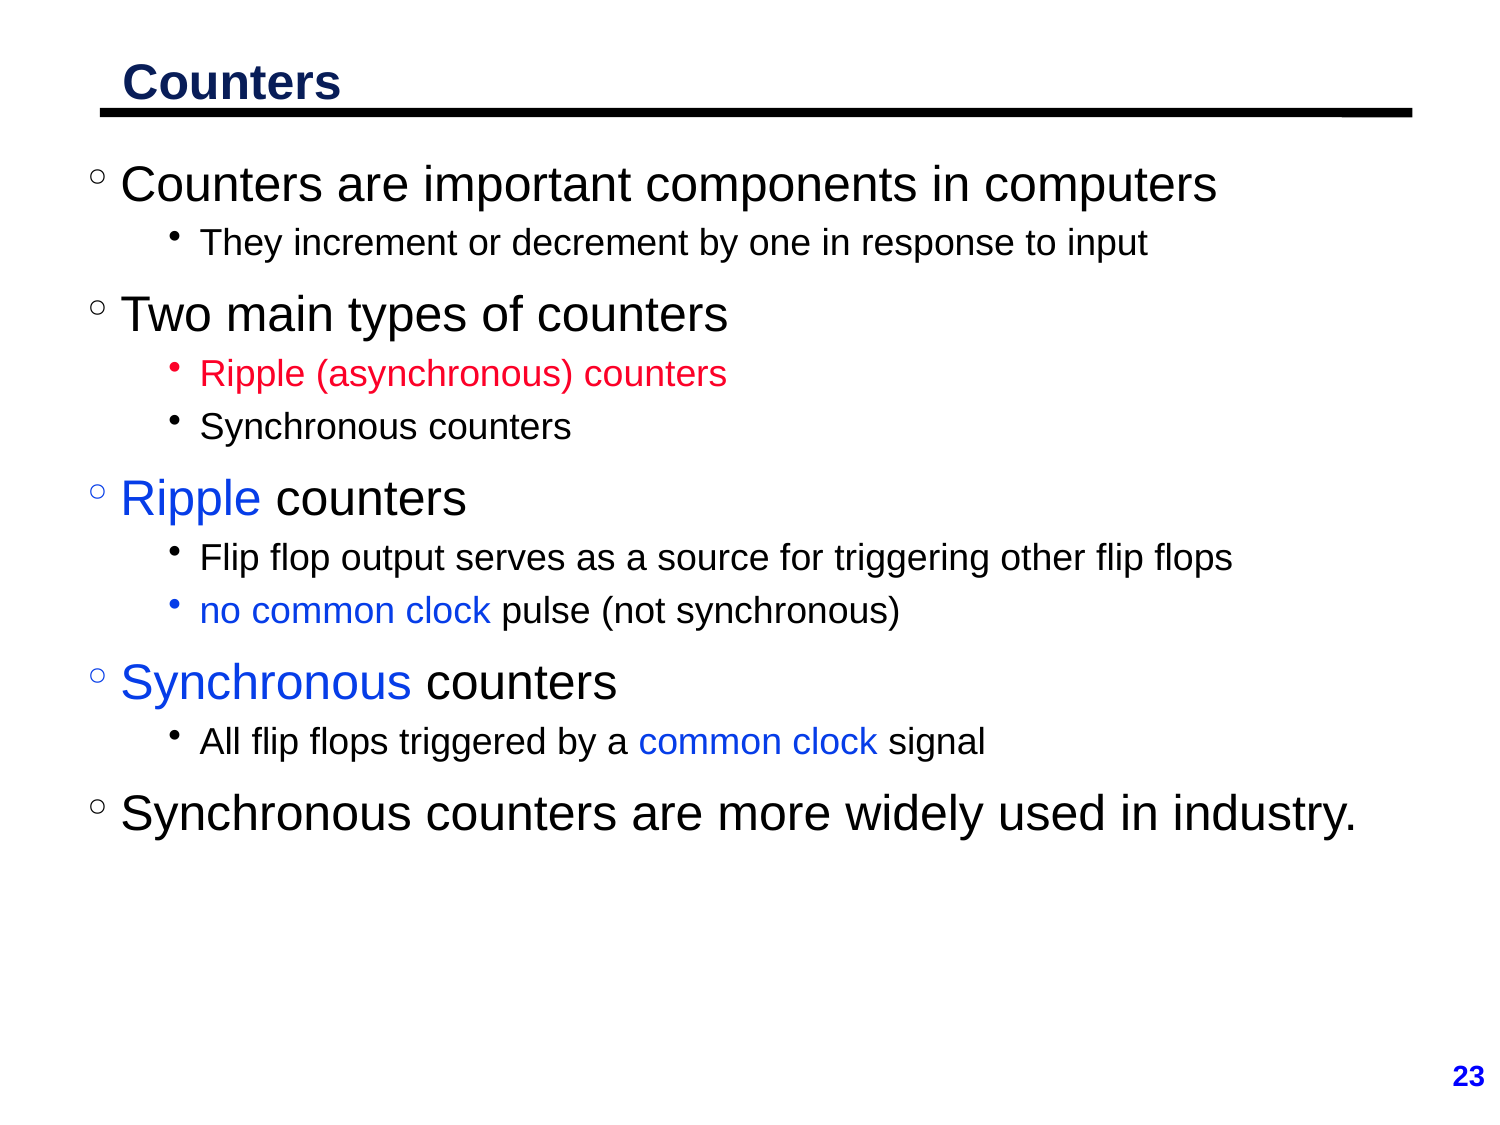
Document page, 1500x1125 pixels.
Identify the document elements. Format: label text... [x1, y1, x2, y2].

title Counters [112, 53, 353, 114]
list Counters are important components in computers They increment or decrement by one in response to input Two main types of counters Ripple (asynchronous) counters Synchronous counters Ripple counters Flip flop output serves as a source for triggering other flip flops no common clock pulse (not synchronous) Synchronous counters All flip flops triggered by a common clock signal Synchronous counters are more widely used in industry. [76, 160, 1458, 895]
